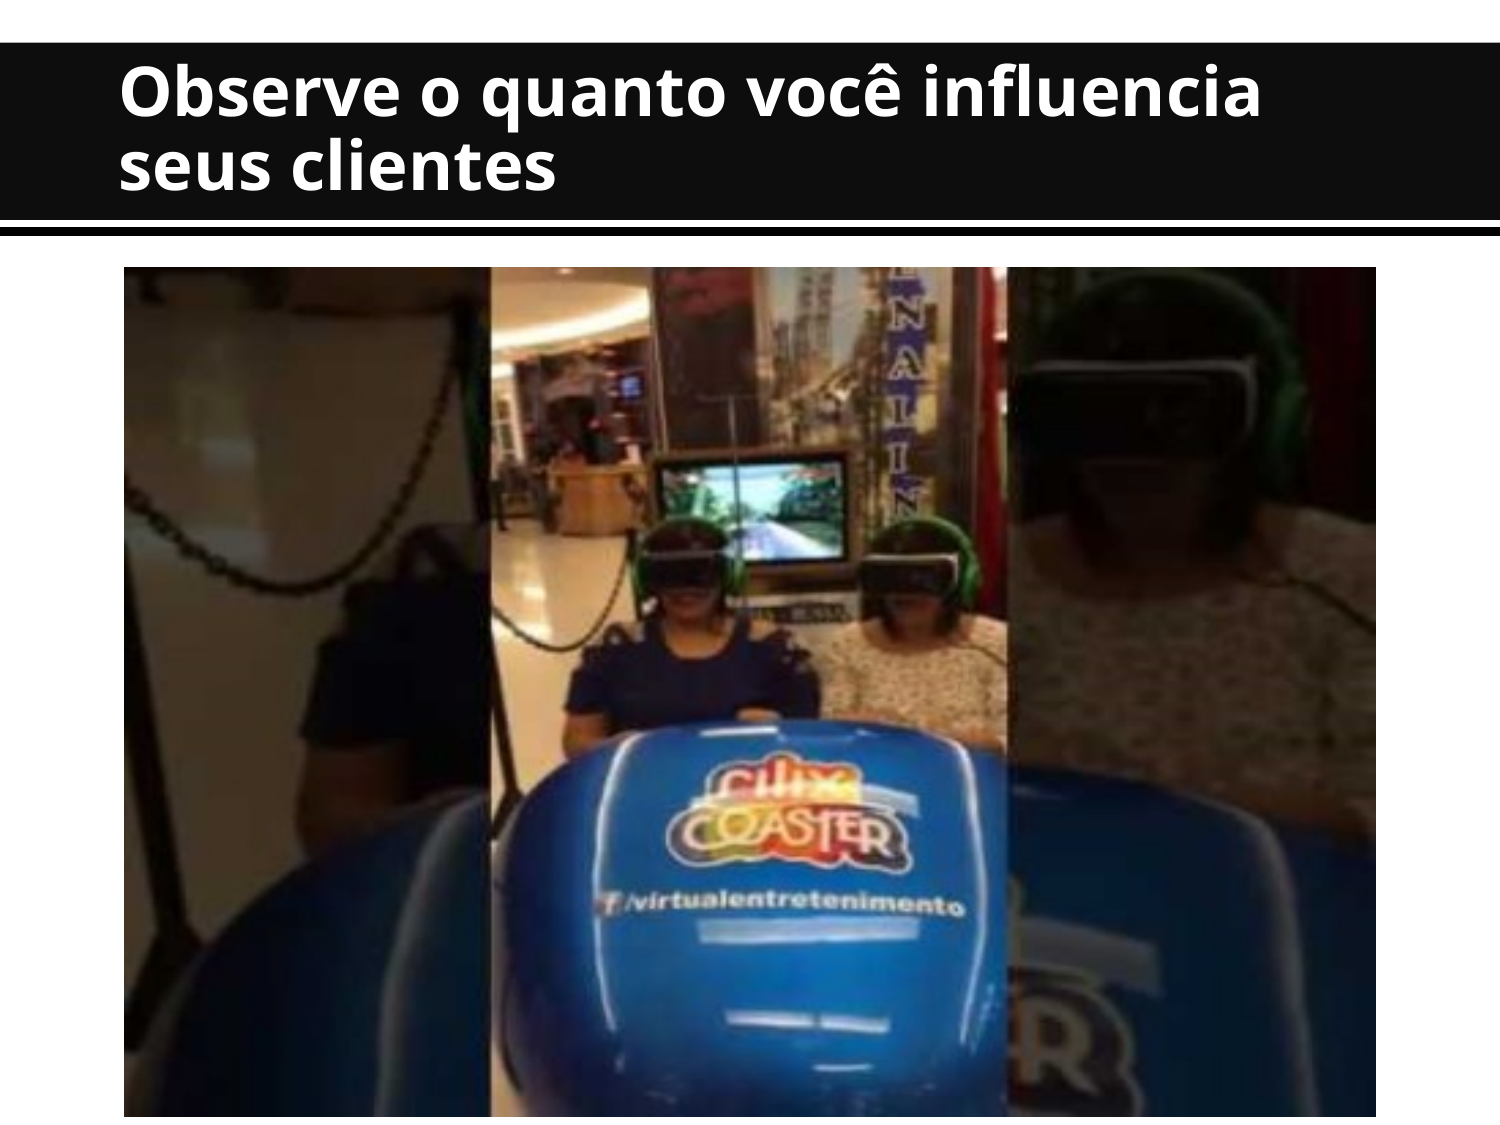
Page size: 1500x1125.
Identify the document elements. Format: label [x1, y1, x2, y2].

list [123, 267, 1376, 1118]
text_box [0, 42, 1500, 232]
